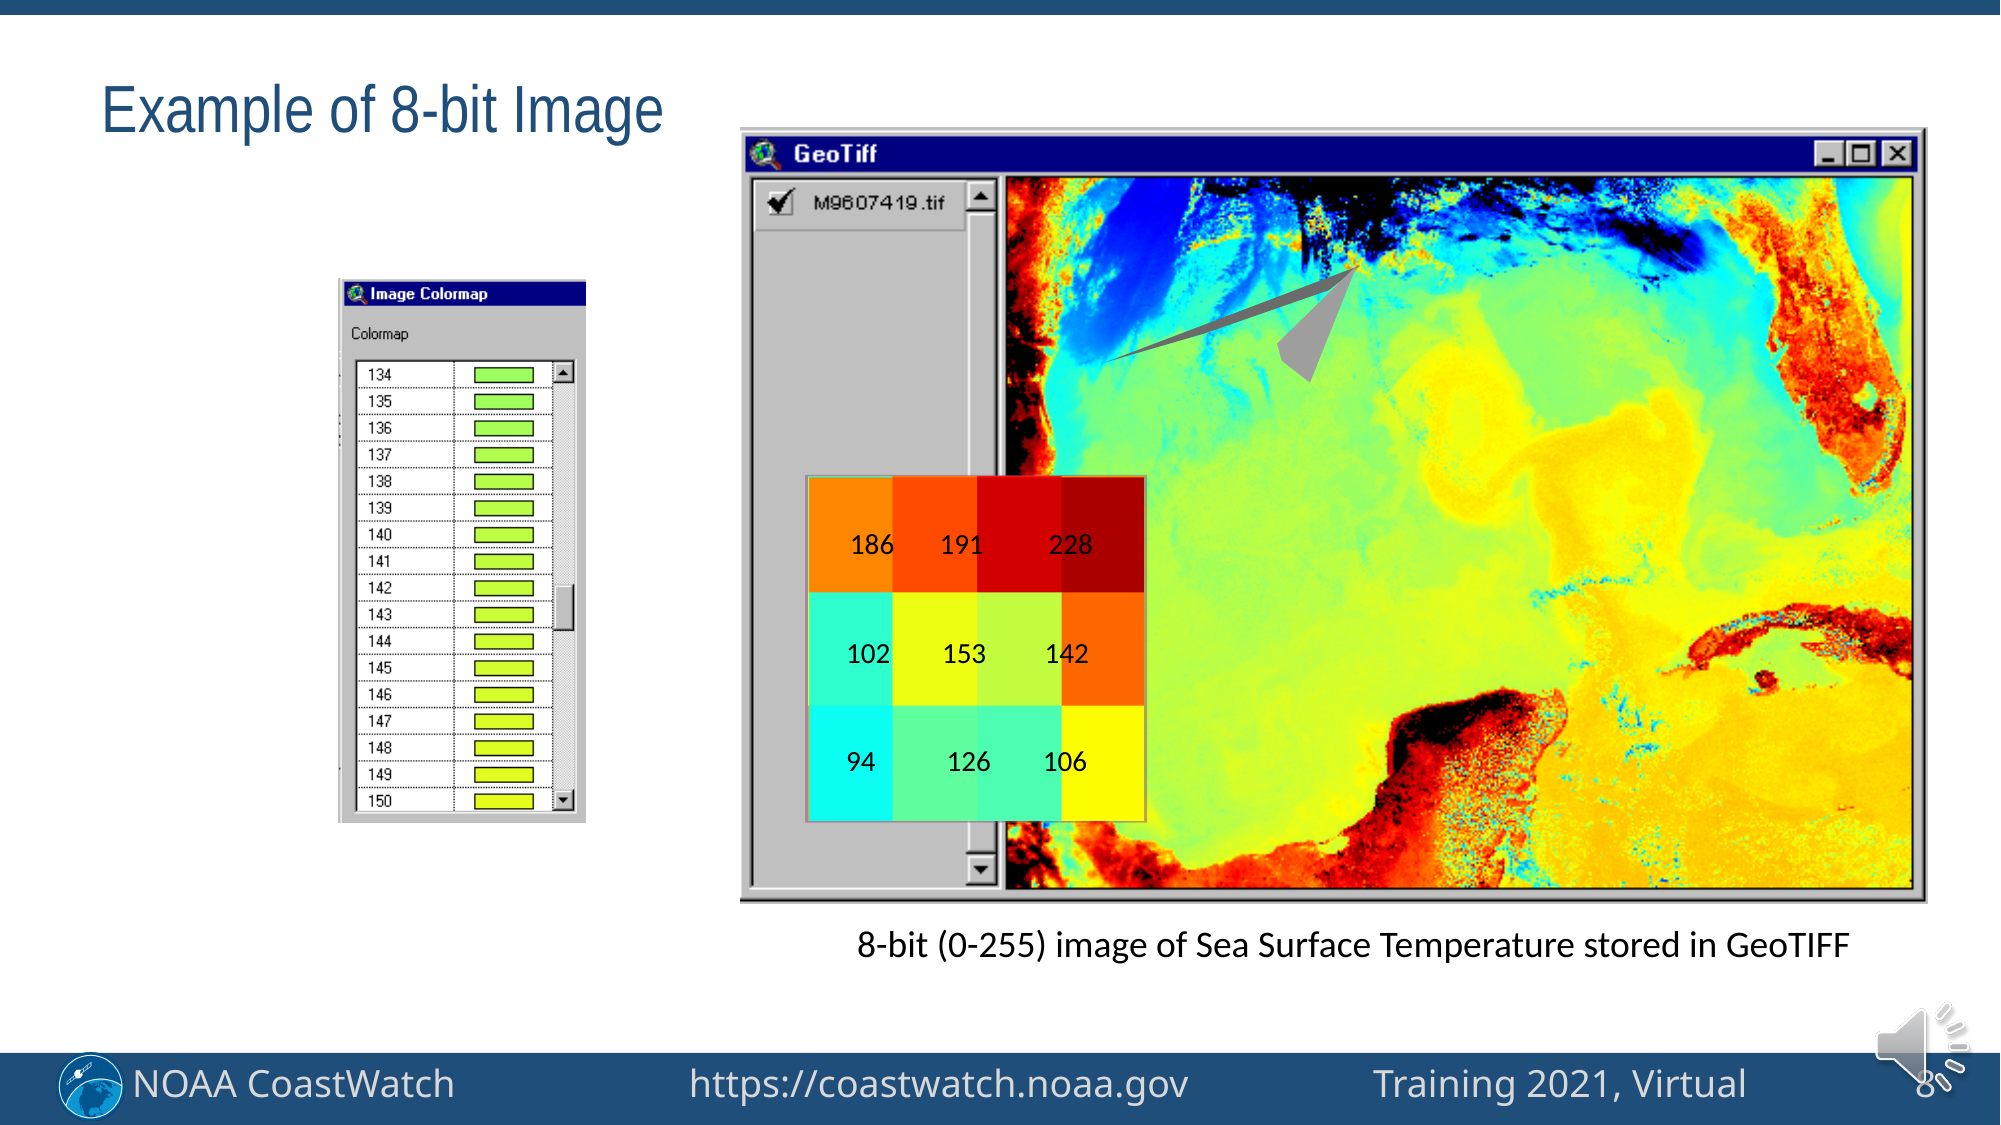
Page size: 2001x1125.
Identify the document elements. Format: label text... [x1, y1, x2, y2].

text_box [740, 127, 1928, 904]
text_box 8-bit (0-255) image of Sea Surface Temperature stored in GeoTIFF [842, 913, 1878, 973]
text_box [804, 265, 1361, 823]
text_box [338, 278, 586, 823]
picture [1874, 999, 1976, 1101]
picture [56, 1052, 125, 1121]
title Example of 8-bit Image [86, 1, 1812, 220]
